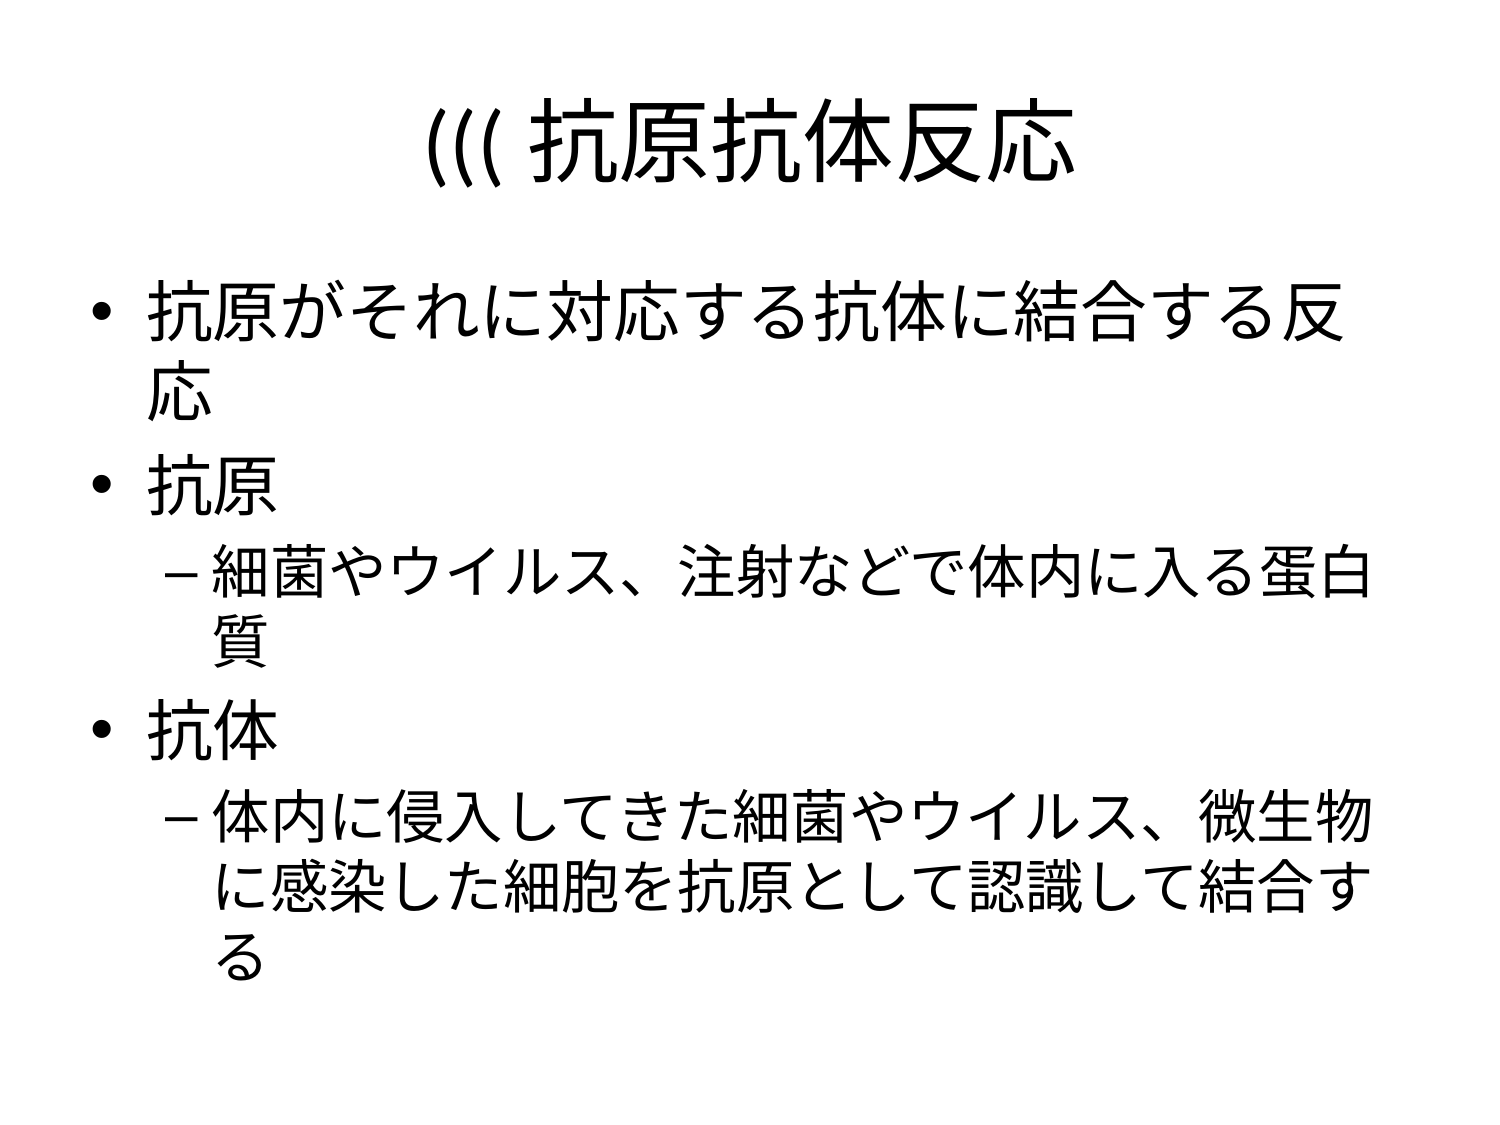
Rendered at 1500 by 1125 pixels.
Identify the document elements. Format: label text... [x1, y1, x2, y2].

title (((抗原抗体反応 [75, 45, 1425, 233]
list 抗原がそれに対応する抗体に結合する反応 抗原 細菌やウイルス、注射などで体内に入る蛋白質 抗体 体内に侵入してきた細菌やウイルス、微生物に感染した細胞を抗原として認識して結合する [75, 262, 1425, 1005]
